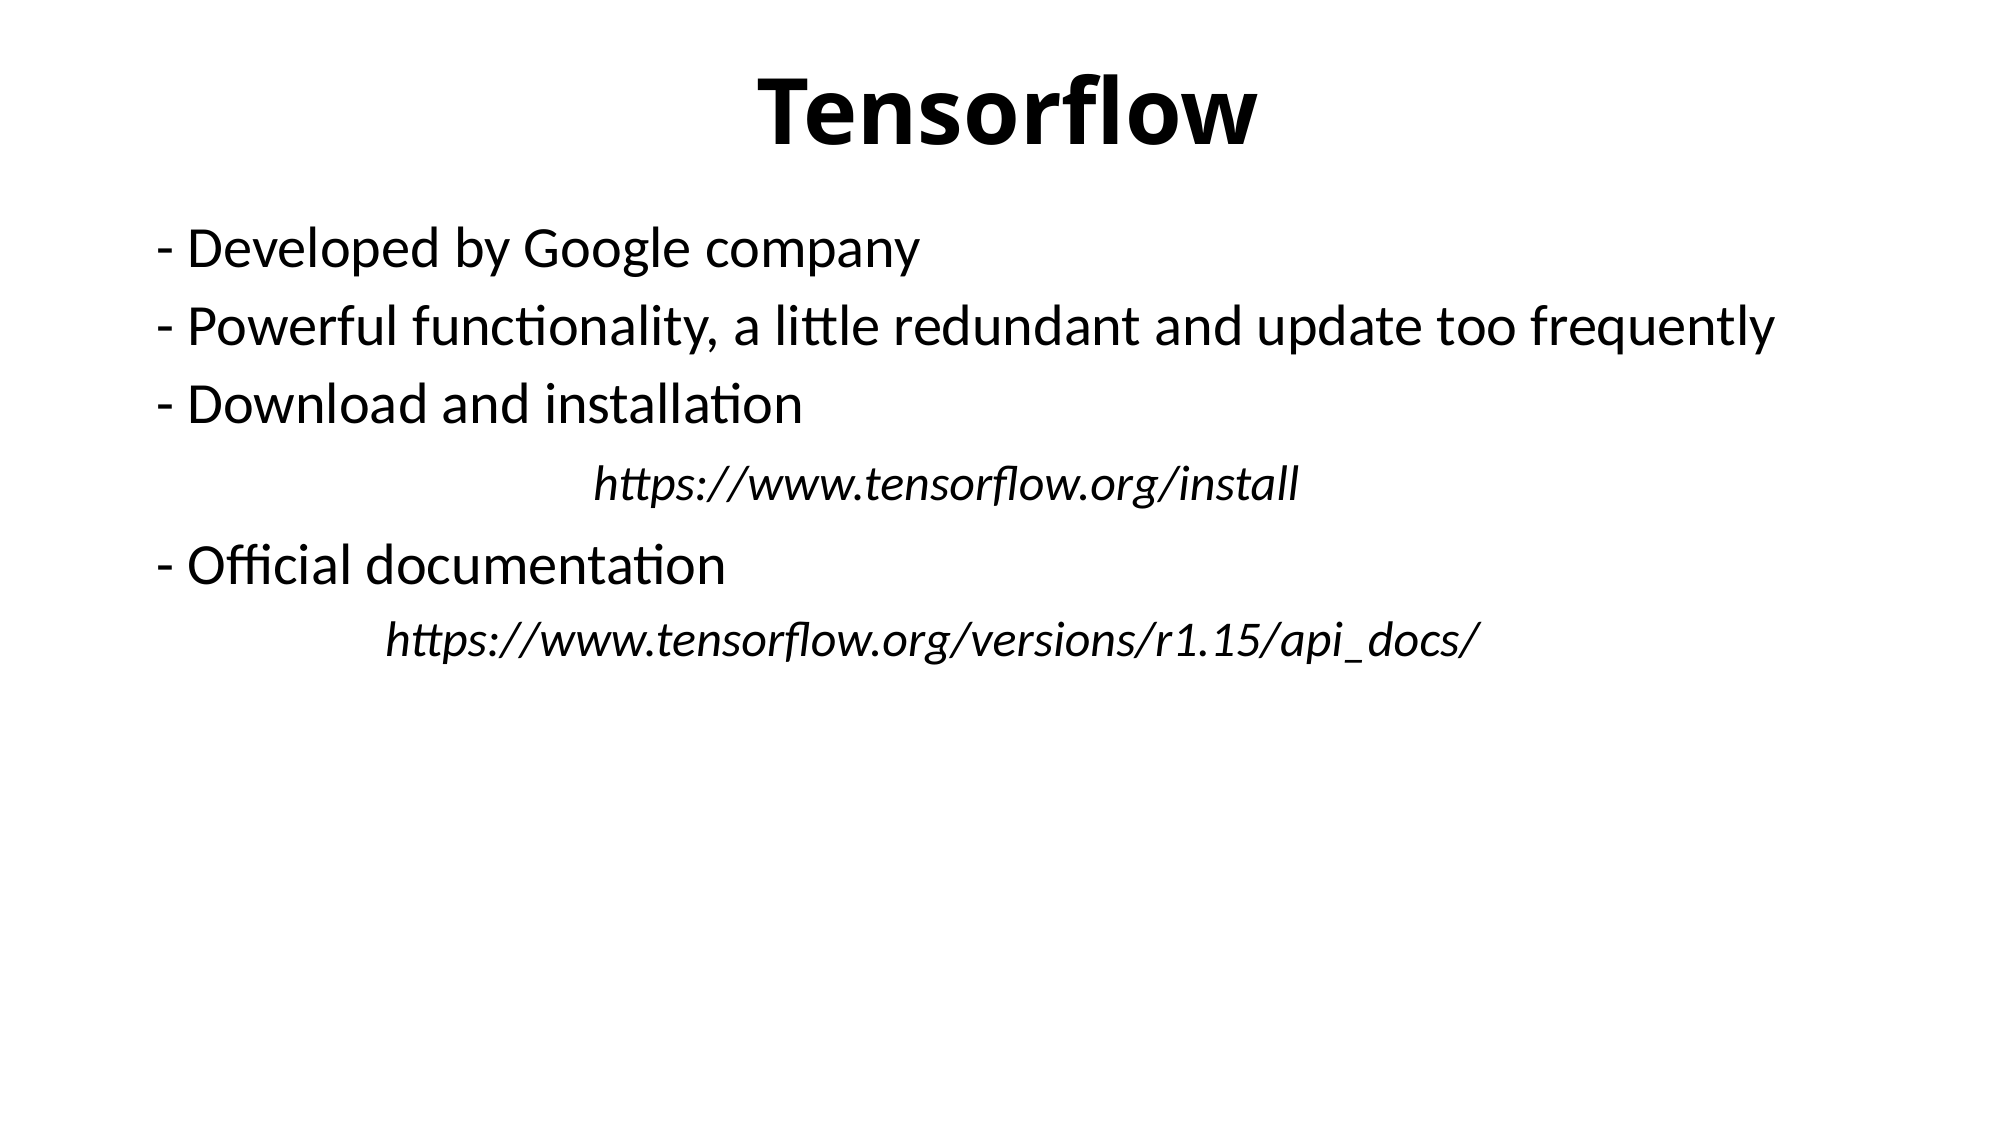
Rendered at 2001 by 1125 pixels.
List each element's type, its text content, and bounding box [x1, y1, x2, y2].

text_box - Powerful functionality, a little redundant and update too frequently [141, 279, 1942, 365]
title Tensorflow [141, 41, 1875, 188]
text_box - Developed by Google company [141, 201, 1919, 279]
text_box - Download and installation [141, 365, 1025, 443]
text_box https://www.tensorflow.org/versions/r1.15/api_docs/ [370, 598, 1672, 674]
text_box https://www.tensorflow.org/install [578, 443, 1376, 518]
text_box - Official documentation [141, 518, 1025, 604]
